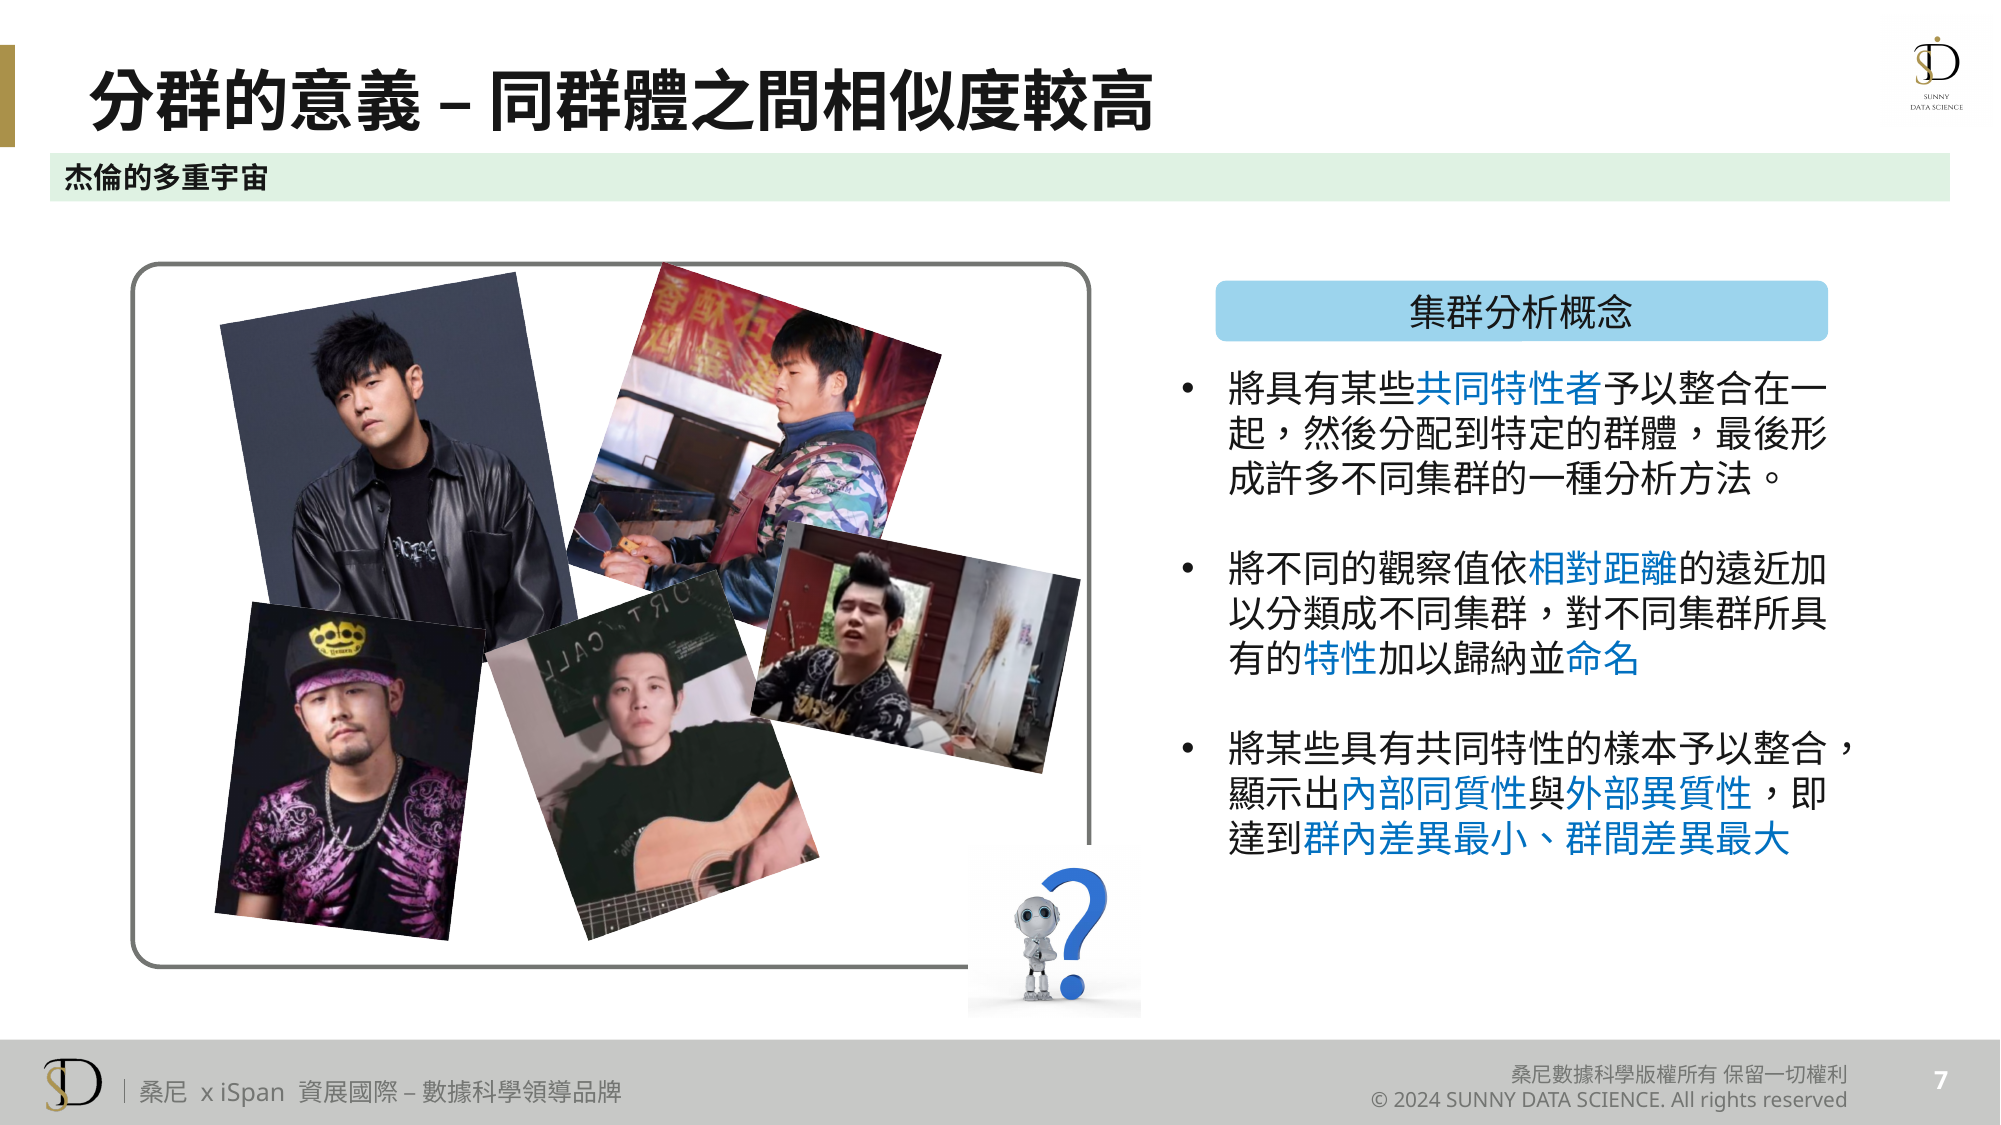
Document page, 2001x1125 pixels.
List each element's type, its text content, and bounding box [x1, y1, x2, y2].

picture [215, 262, 1080, 940]
text_box [131, 262, 1091, 968]
text_box 集群分析概念 [1214, 279, 1830, 343]
text_box 將具有某些共同特性者予以整合在一起，然後分配到特定的群體，最後形成許多不同集群的一種分析方法。 將不同的觀察值依相對距離的遠近加以分類成不同集群，對不同集群所具有的特性加以歸納並命名 將某些具有共同特性的樣本予以整合，顯示出內部同質性與外部異質性，即達到群內差異最小、群間差異最大 [1166, 357, 1847, 868]
picture [0, 1020, 145, 1125]
text_box 分群的意義 – 同群體之間相似度較高 [73, 39, 1937, 152]
picture [1880, 14, 1993, 127]
picture [967, 845, 1141, 1019]
text_box 杰倫的多重宇宙 [49, 152, 1951, 202]
